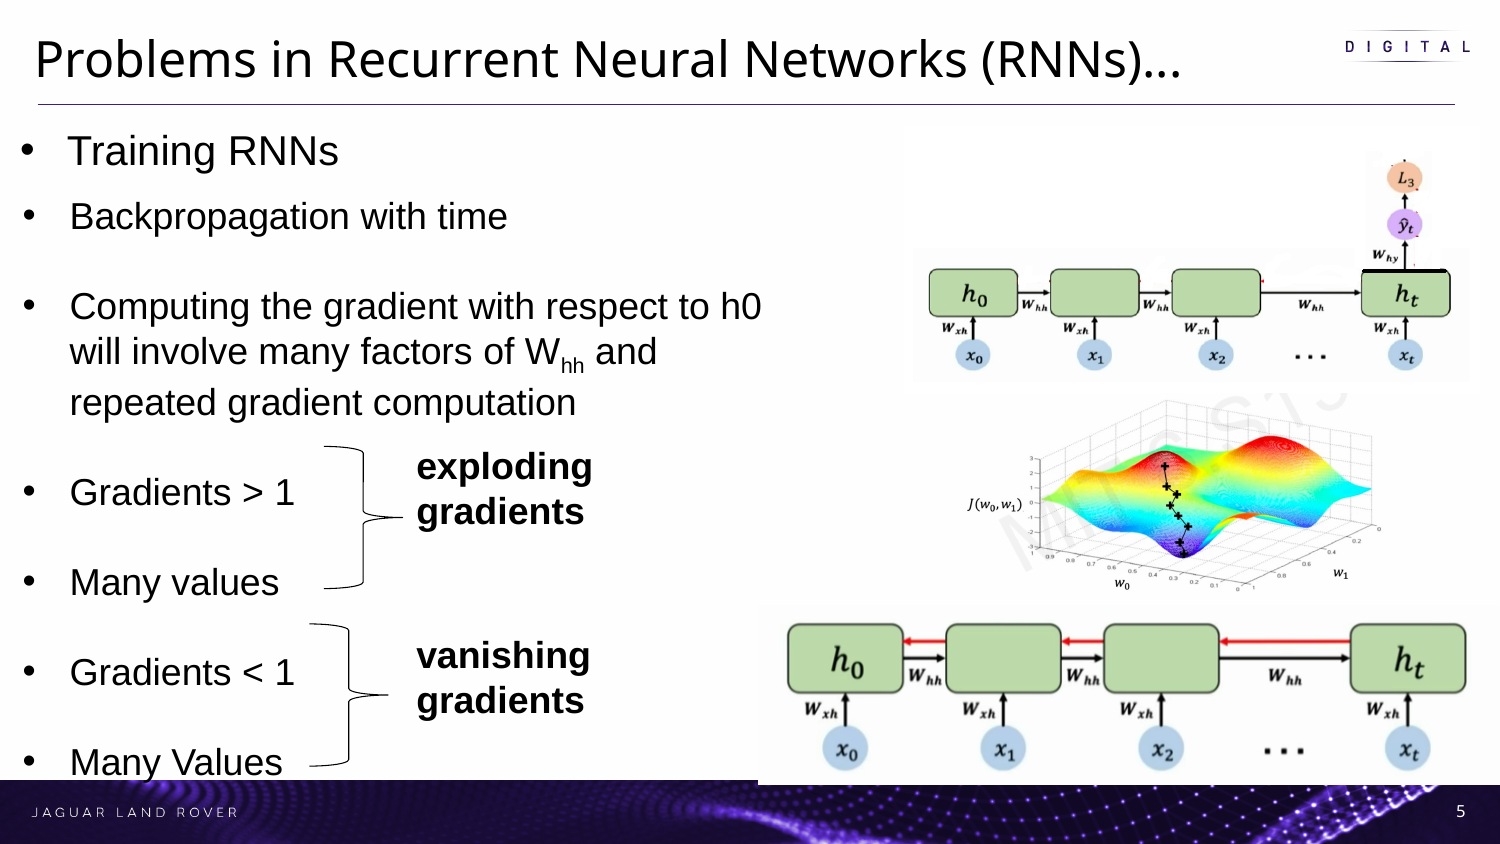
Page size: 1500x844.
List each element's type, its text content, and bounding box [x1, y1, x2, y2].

text_box [309, 623, 389, 767]
list Problems in Recurrent Neural Networks (RNNs)... [34, 20, 1319, 119]
text_box exploding gradients [416, 442, 692, 533]
text_box Training RNNs [20, 124, 801, 184]
text_box vanishing gradients [416, 631, 661, 722]
slide_number 5 [1361, 794, 1481, 844]
picture [0, 0, 1500, 844]
text_box [323, 445, 404, 590]
text_box Backpropagation with time Computing the gradient with respect to h0 will involve many factors of Whh and repeated gradient computation Gradients > 1 Many values Gradients < 1 Many Values [7, 184, 825, 791]
